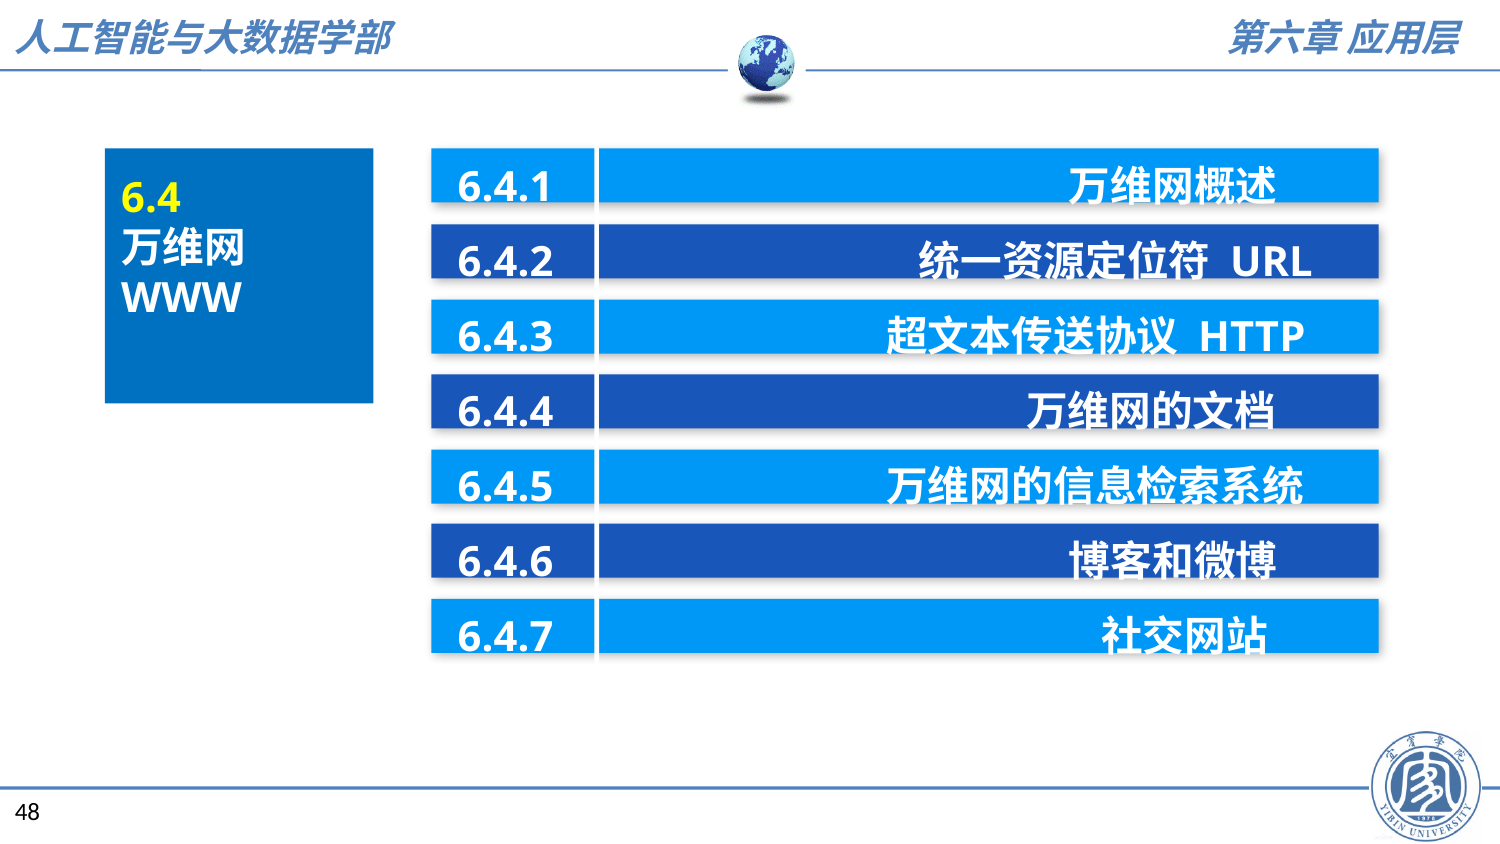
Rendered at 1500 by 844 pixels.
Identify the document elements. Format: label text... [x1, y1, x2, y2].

text_box [431, 598, 443, 653]
text_box [431, 523, 443, 578]
text_box [431, 374, 443, 429]
text_box [431, 224, 443, 279]
text_box 6.4.1 万维网概述 6.4.2 统一资源定位符 URL 6.4.3 超文本传送协议 HTTP 6.4.4 万维网的文档 6.4.5 万维网的信息检索系统 6.4.6 博客和微博 6.4.7 社交网站 [443, 127, 1388, 668]
text_box [431, 449, 443, 504]
text_box 6.4 万维网 WWW [106, 163, 374, 329]
text_box [104, 148, 374, 404]
text_box [431, 299, 443, 354]
text_box [431, 148, 443, 203]
picture [736, 33, 796, 109]
slide_number 48 [0, 787, 350, 833]
